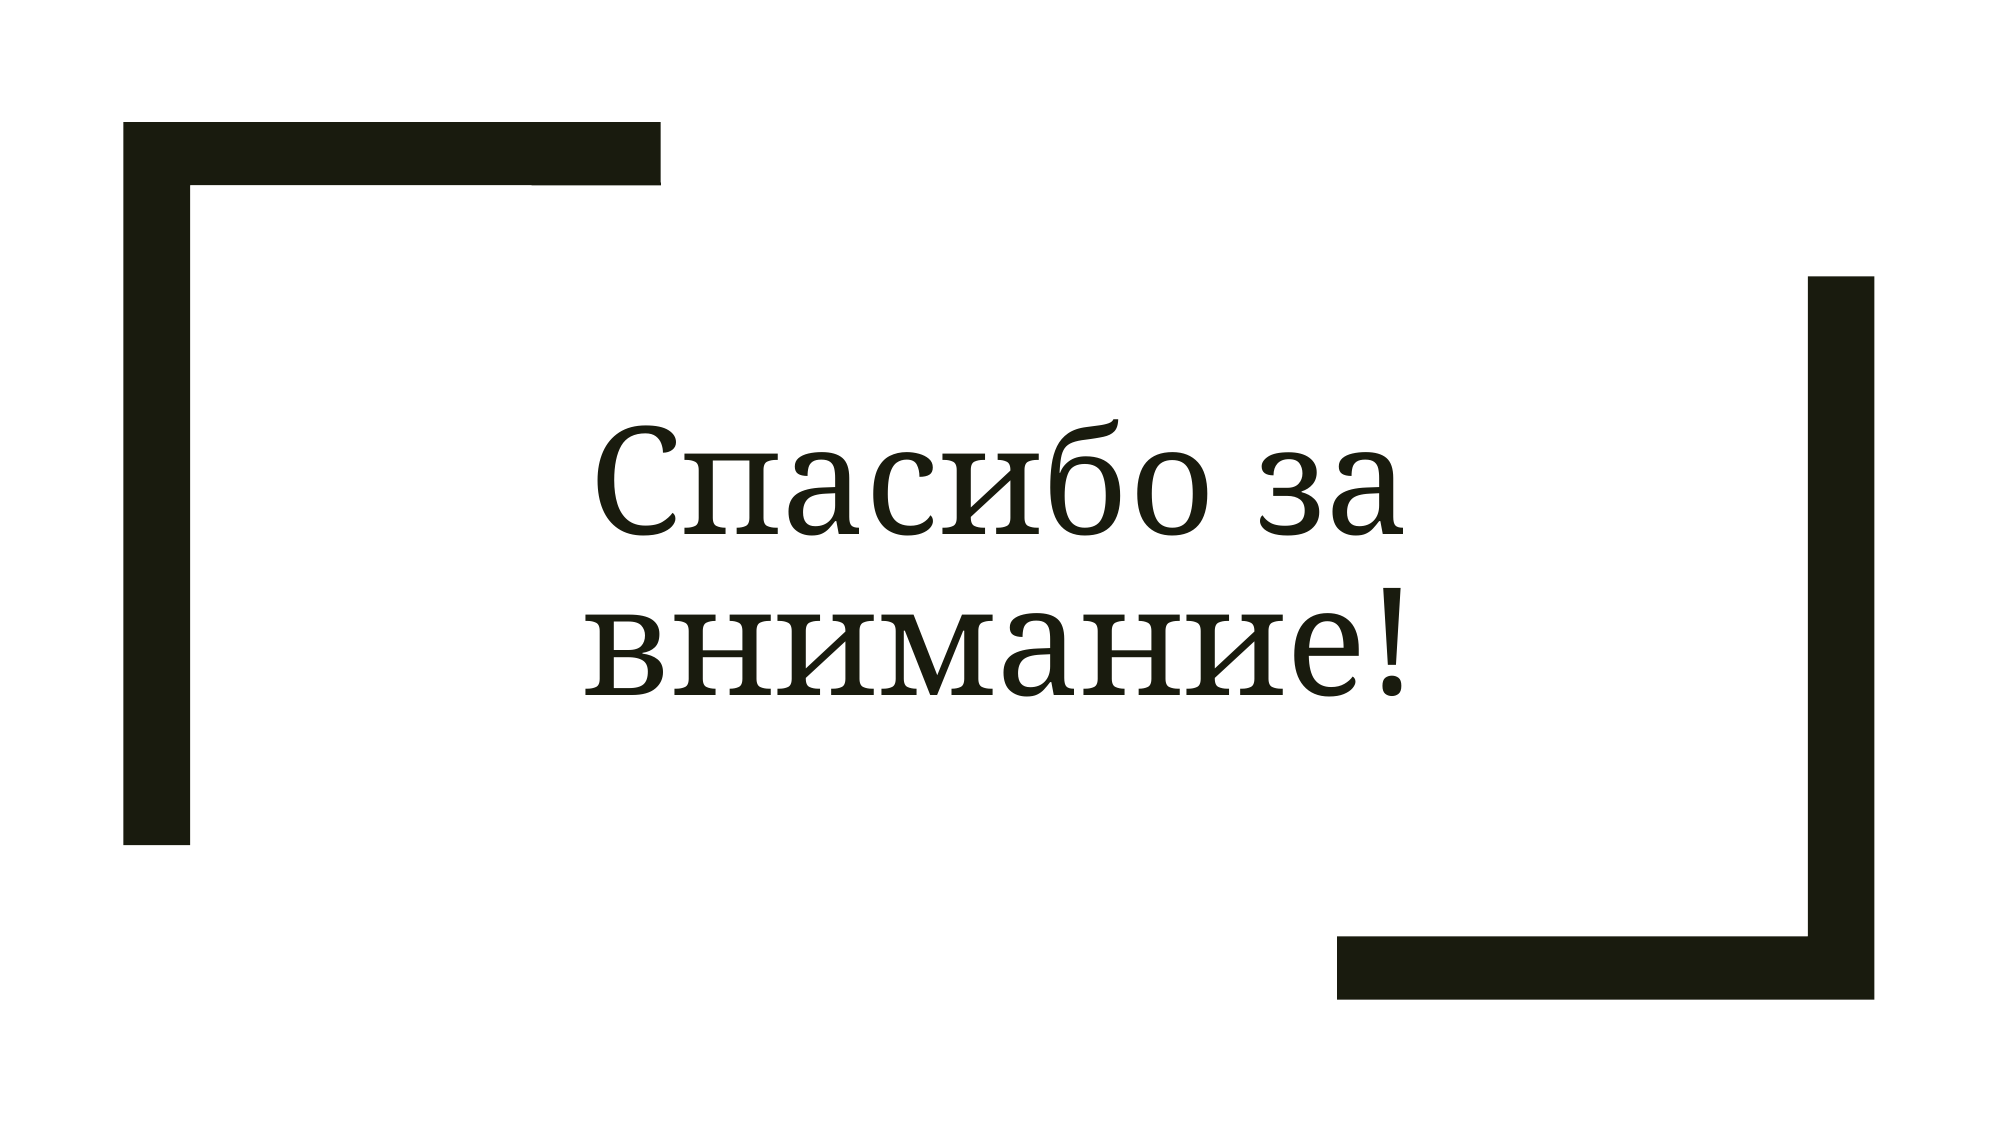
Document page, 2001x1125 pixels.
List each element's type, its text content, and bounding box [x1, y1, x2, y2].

title Спасибо за внимание! [314, 390, 1686, 735]
